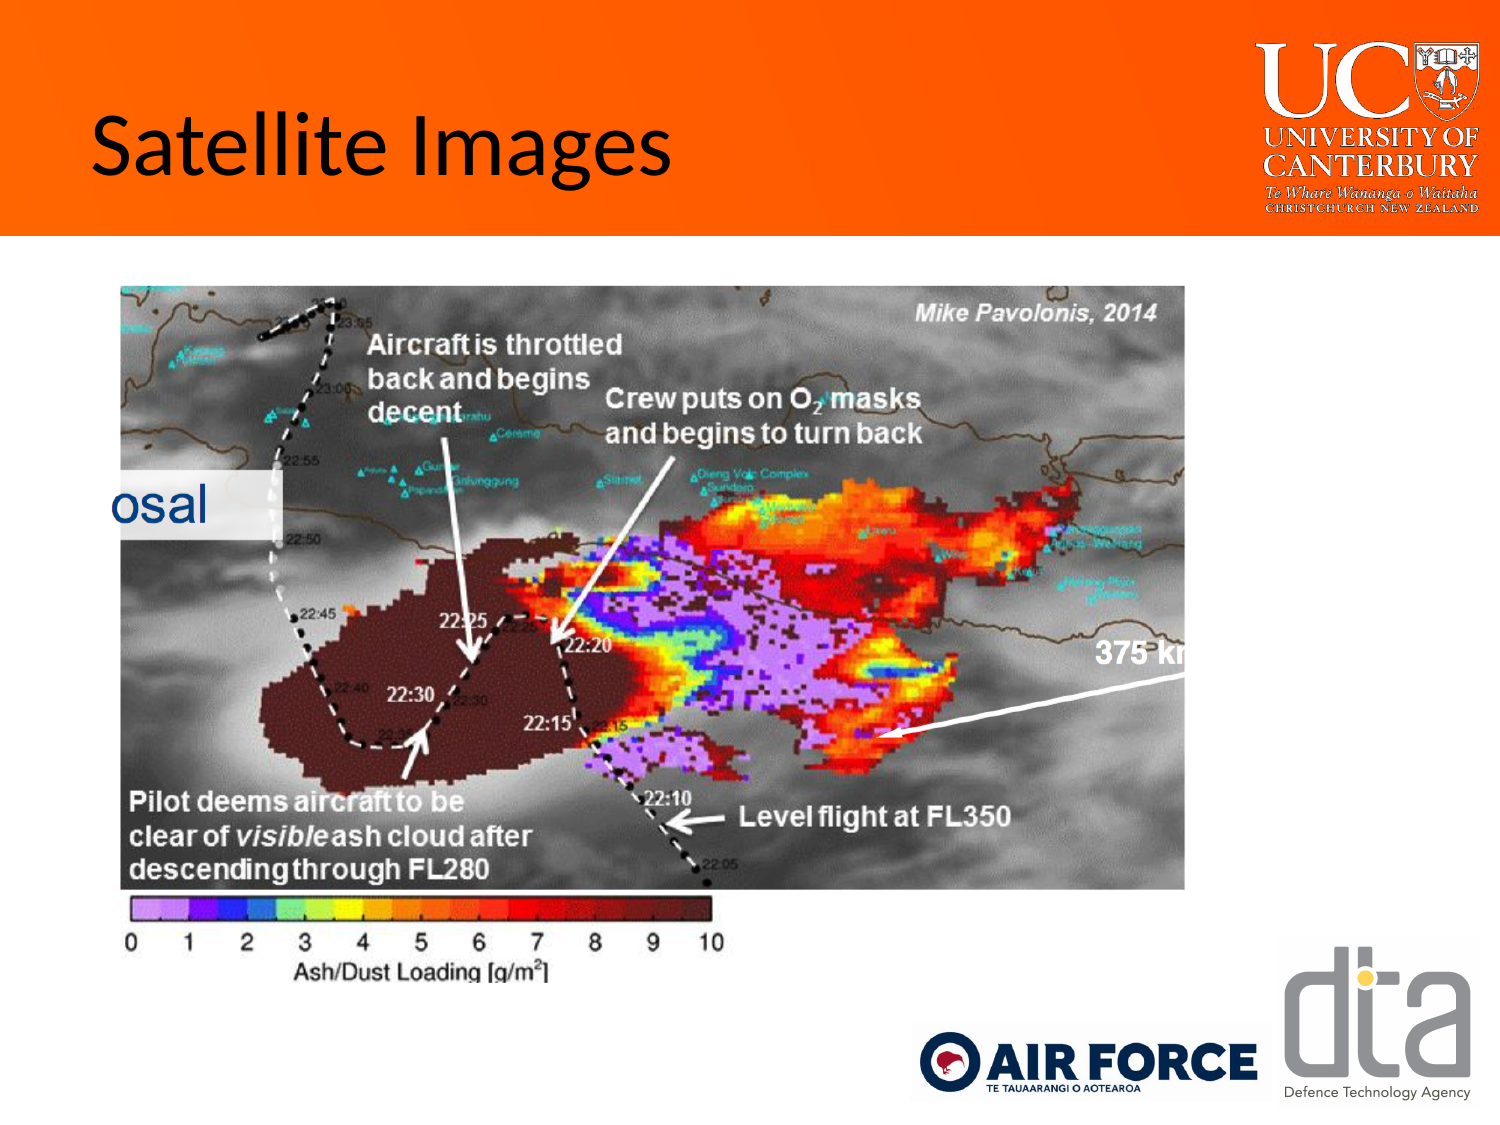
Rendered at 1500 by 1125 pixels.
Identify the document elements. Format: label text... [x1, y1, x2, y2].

picture [1243, 26, 1500, 233]
picture [1275, 937, 1480, 1110]
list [110, 277, 1199, 984]
picture [910, 1023, 1272, 1101]
title Satellite Images [75, 45, 1425, 233]
